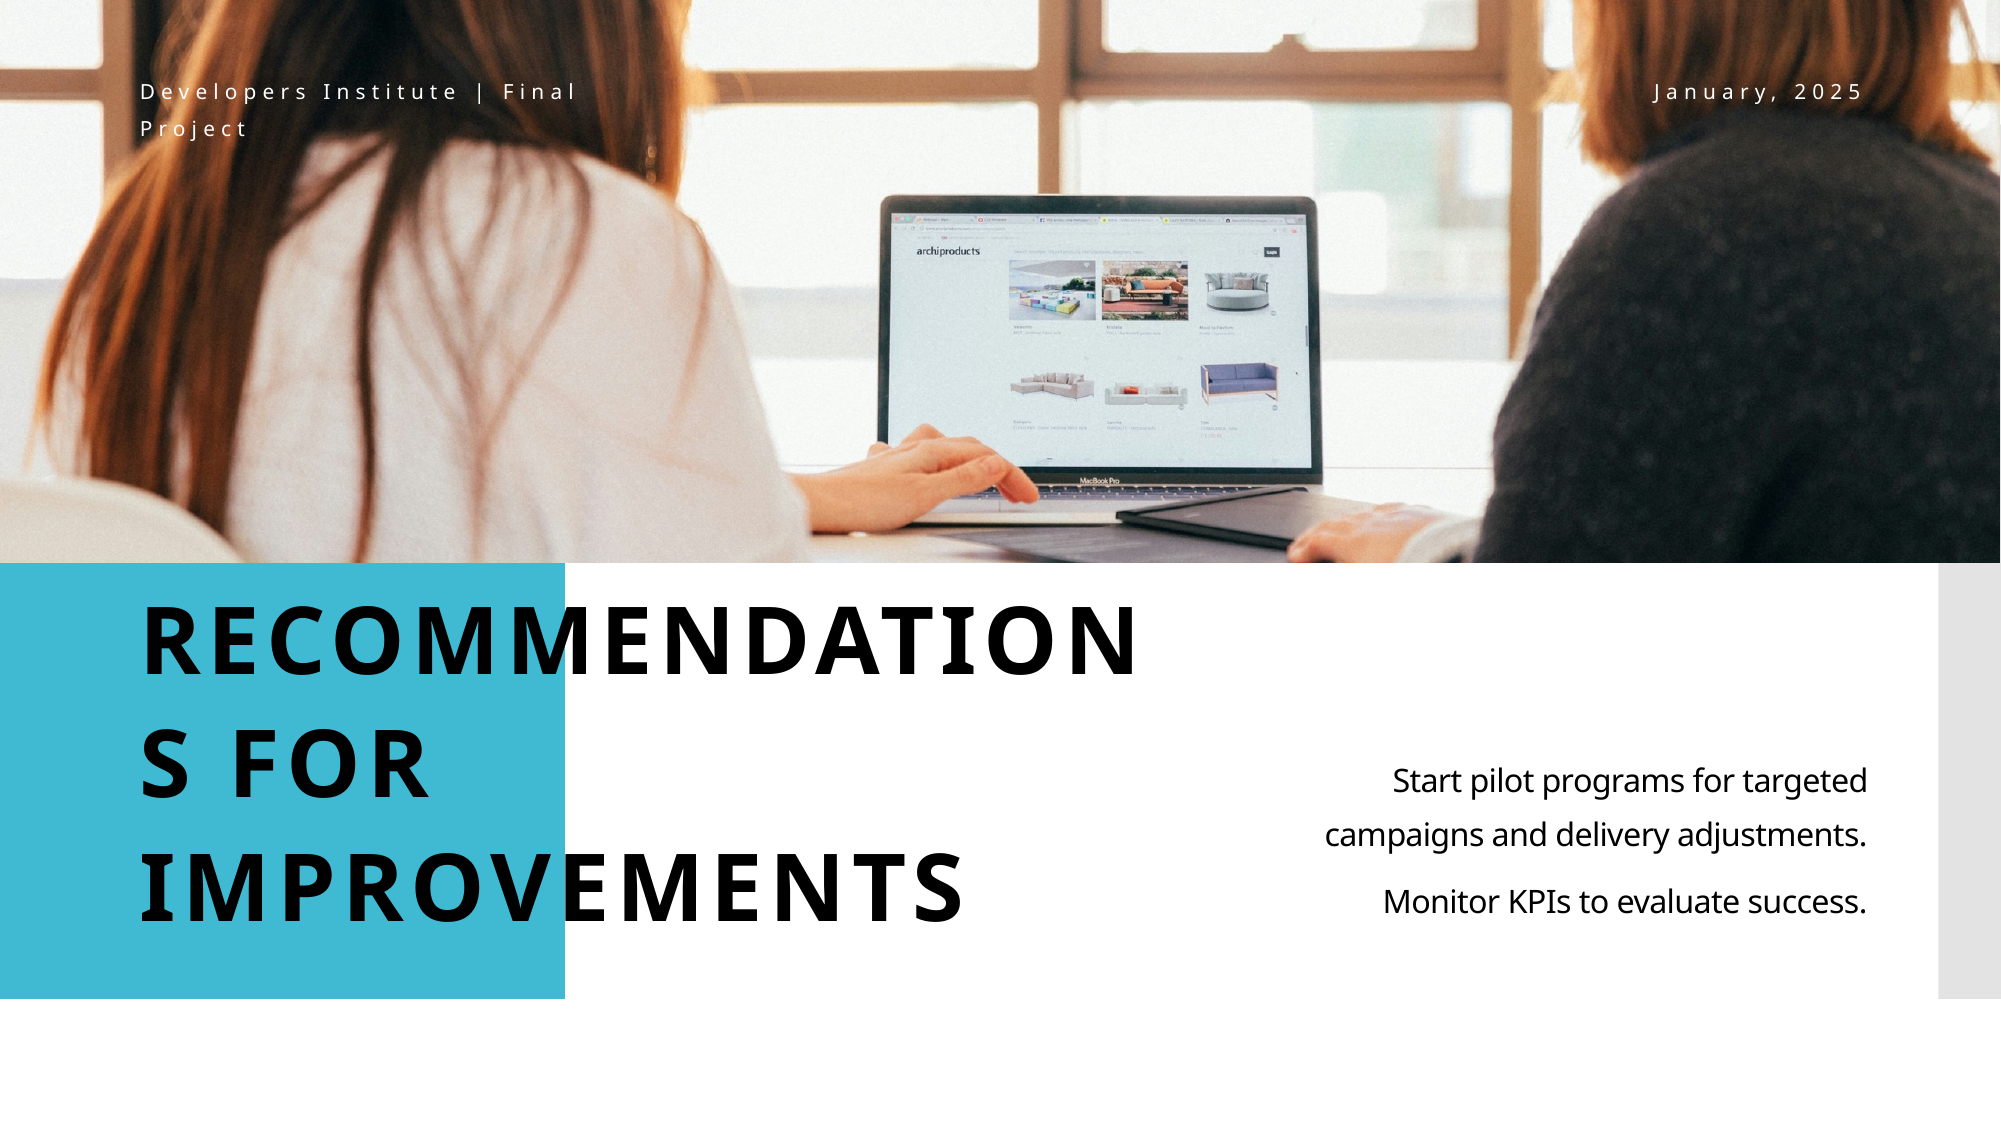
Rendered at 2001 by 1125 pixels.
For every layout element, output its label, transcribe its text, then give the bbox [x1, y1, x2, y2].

text_box RECOMMENDATIONS FOR IMPROVEMENTS [125, 563, 1179, 948]
text_box Start pilot programs for targeted campaigns and delivery adjustments. Monitor KPIs to evaluate success. [1258, 736, 1875, 927]
picture [0, 0, 2000, 563]
